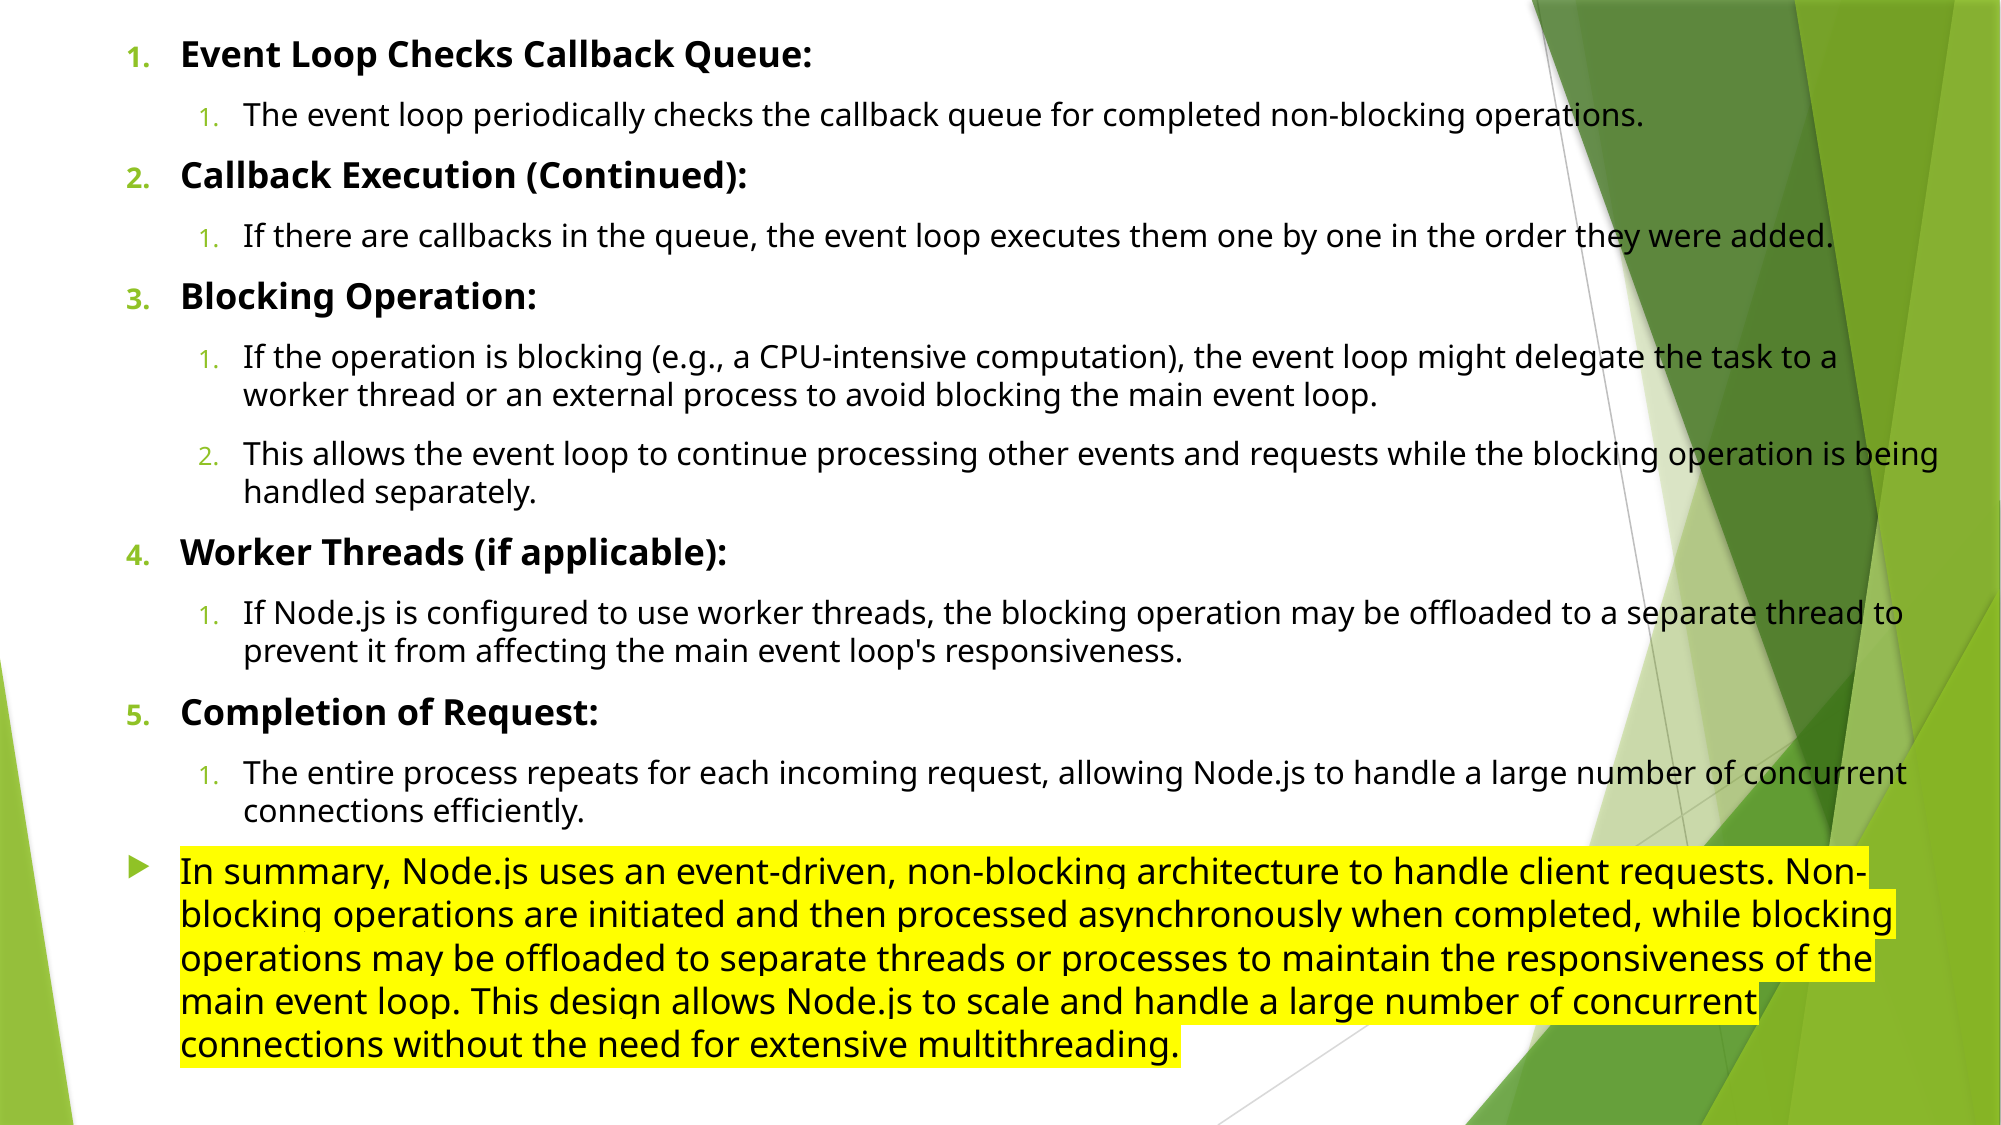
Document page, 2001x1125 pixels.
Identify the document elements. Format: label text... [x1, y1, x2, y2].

list Event Loop Checks Callback Queue: The event loop periodically checks the callback queue for completed non-blocking operations. Callback Execution (Continued): If there are callbacks in the queue, the event loop executes them one by one in the order they were added. Blocking Operation: If the operation is blocking (e.g., a CPU-intensive computation), the event loop might delegate the task to a worker thread or an external process to avoid blocking the main event loop. This allows the event loop to continue processing other events and requests while the blocking operation is being handled separately. Worker Threads (if applicable): If Node.js is configured to use worker threads, the blocking operation may be offloaded to a separate thread to prevent it from affecting the main event loop's responsiveness. Completion of Request: The entire process repeats for each incoming request, allowing Node.js to handle a large number of concurrent connections efficiently. In summary, Node.js uses an event-driven, non-blocking architecture to handle client requests. Non-blocking operations are initiated and then processed asynchronously when completed, while blocking operations may be offloaded to separate threads or processes to maintain the responsiveness of the main event loop. This design allows Node.js to scale and handle a large number of concurrent connections without the need for extensive multithreading. [111, 23, 1964, 1082]
